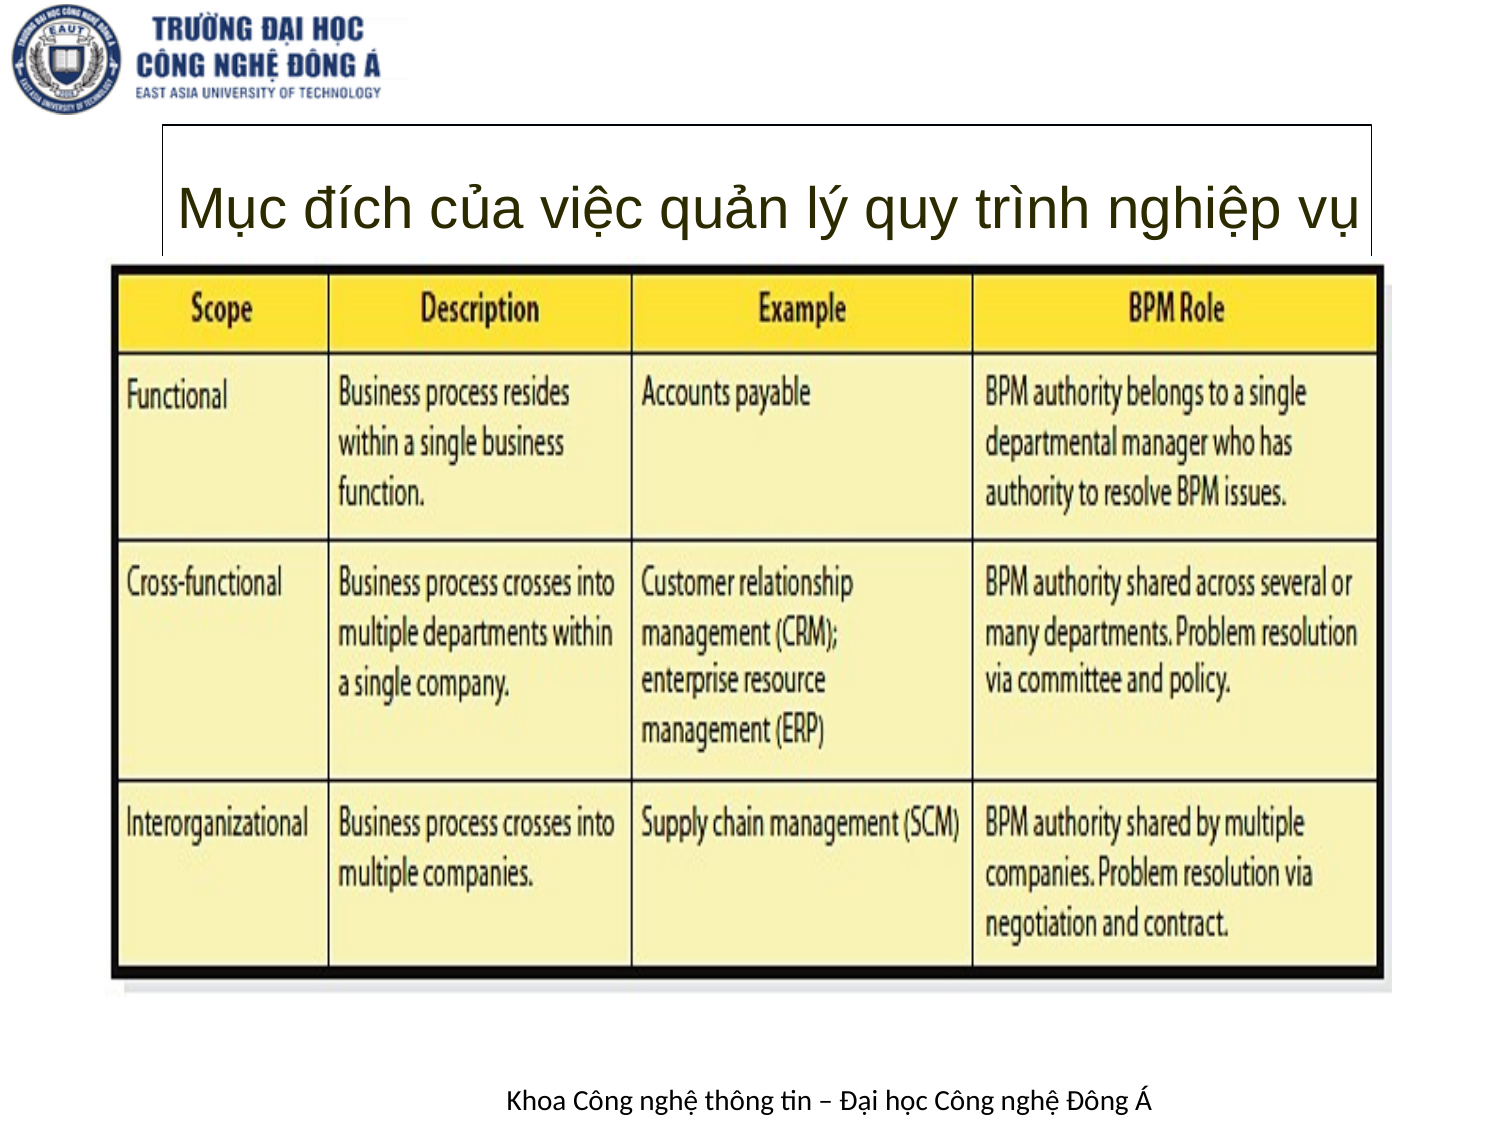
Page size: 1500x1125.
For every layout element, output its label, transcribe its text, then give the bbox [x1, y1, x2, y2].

picture [4, 4, 408, 115]
title Mục đích của việc quản lý quy trình nghiệp vụ [162, 125, 1372, 254]
picture [103, 255, 1392, 998]
